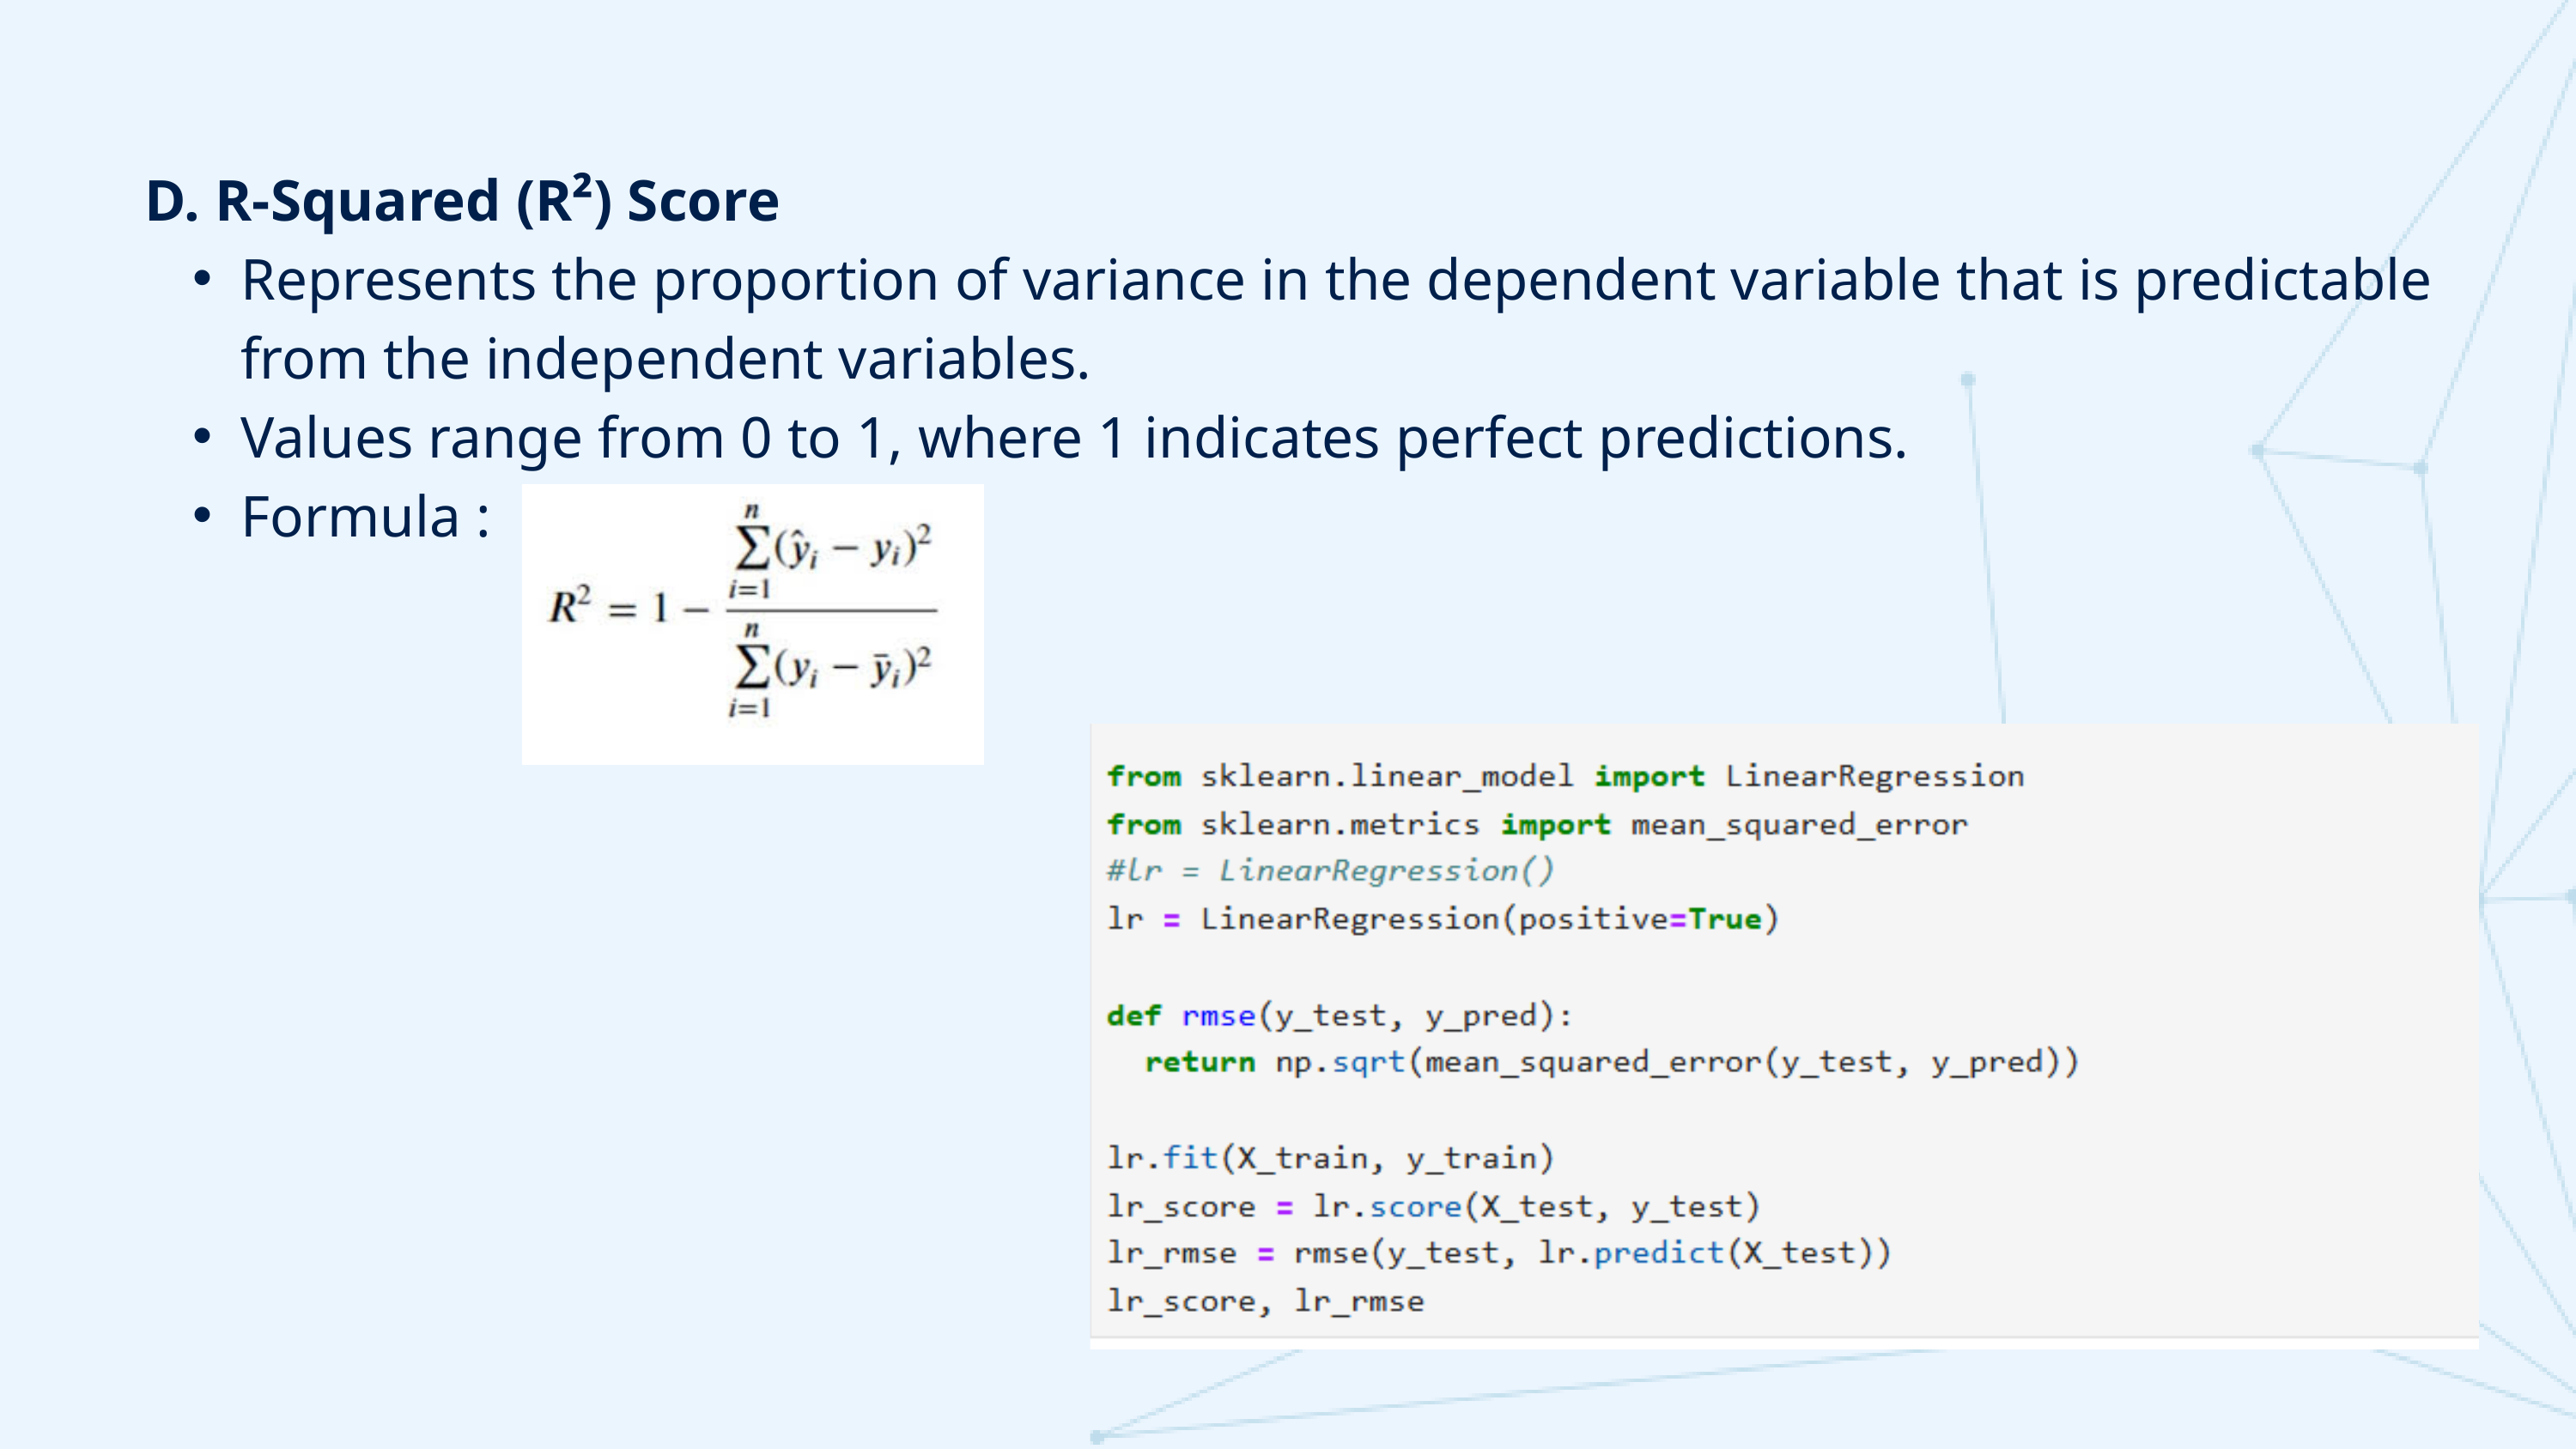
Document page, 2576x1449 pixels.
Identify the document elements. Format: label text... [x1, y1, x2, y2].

text_box [1090, 0, 2576, 1449]
text_box [1090, 724, 2479, 1349]
text_box D. R-Squared (R²) Score Represents the proportion of variance in the dependent variable that is predictable from the independent variables.​ Values range from 0 to 1, where 1 indicates perfect predictions. Formula : [144, 153, 2458, 627]
text_box [521, 627, 984, 766]
